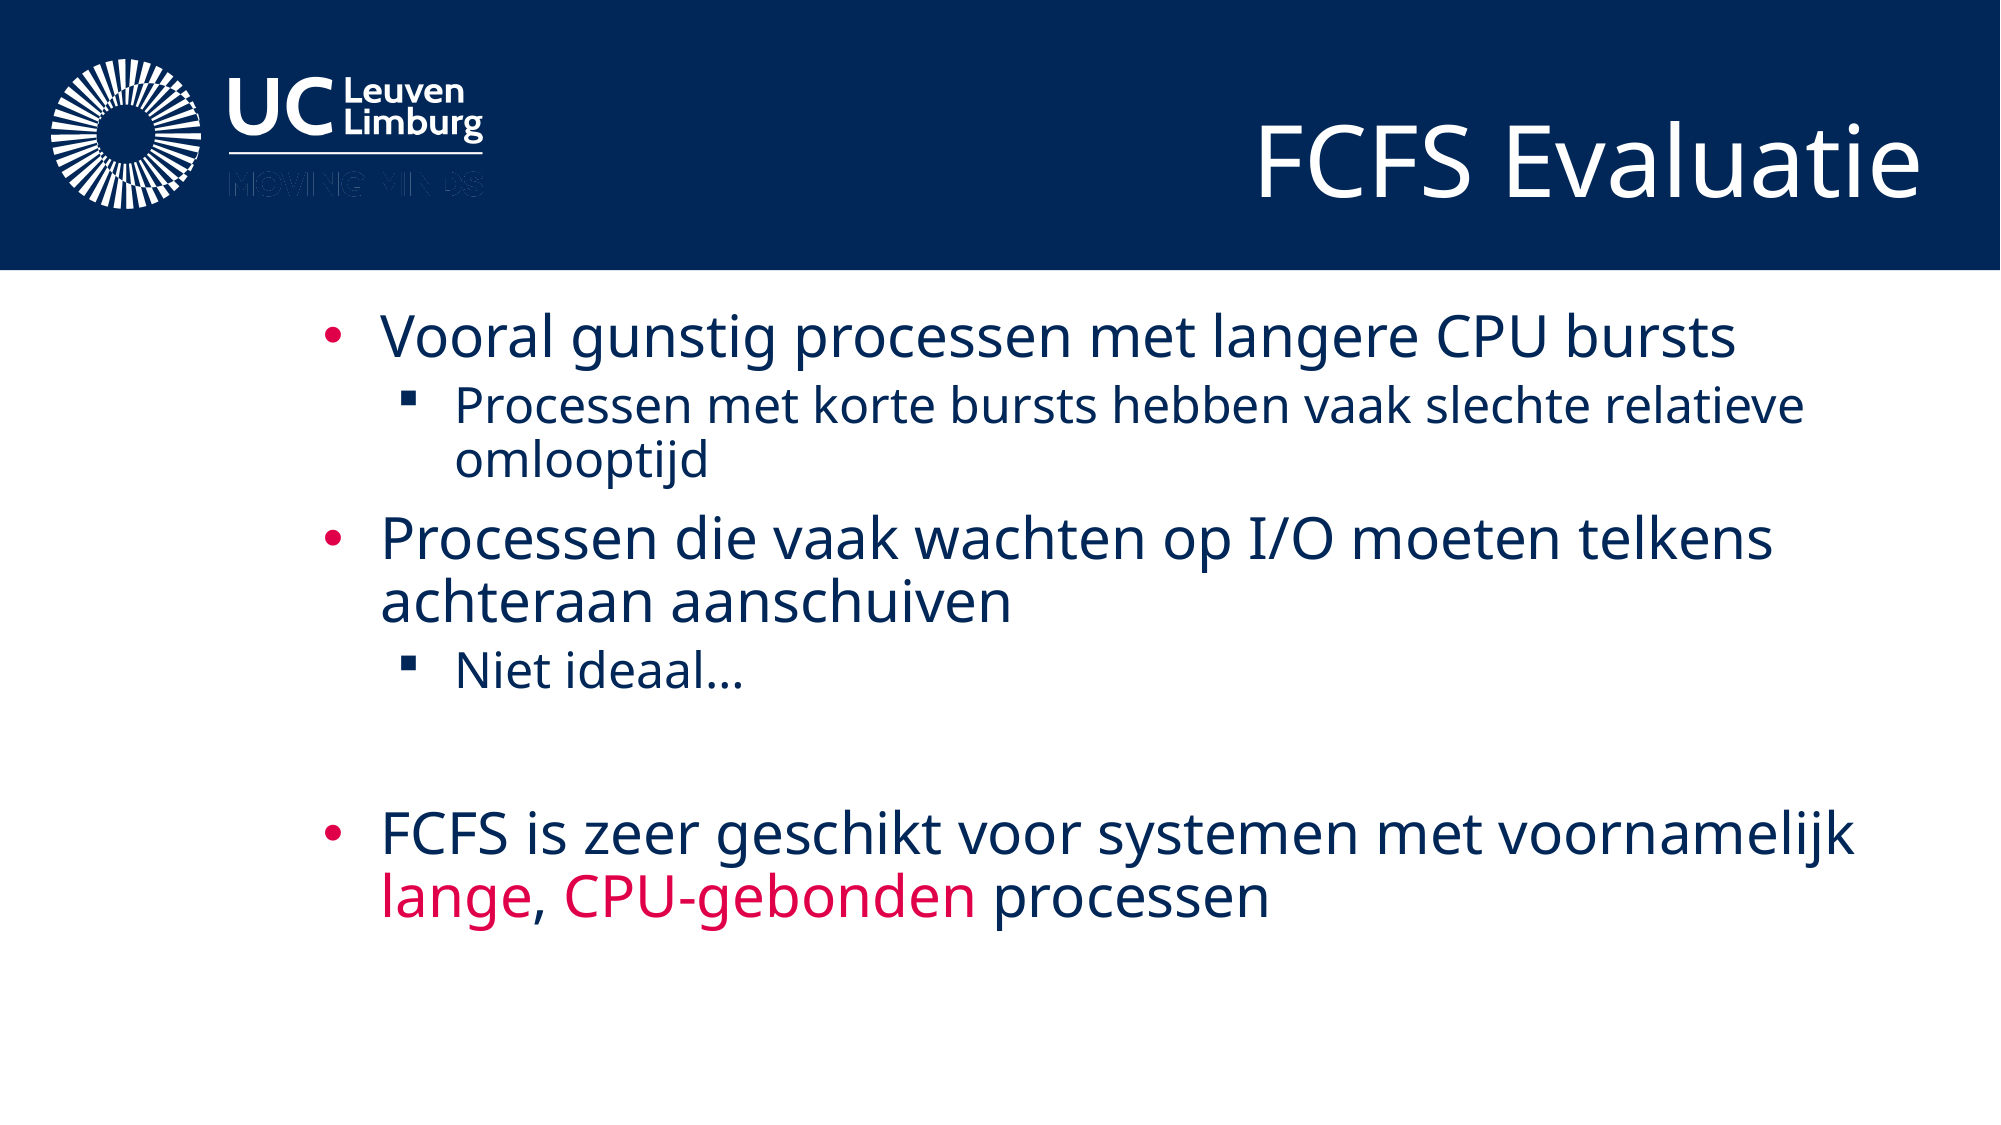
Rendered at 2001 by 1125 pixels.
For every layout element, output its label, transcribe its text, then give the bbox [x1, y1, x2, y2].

picture [51, 59, 307, 209]
list Vooral gunstig processen met langere CPU bursts Processen met korte bursts hebben vaak slechte relatieve omlooptijd Processen die vaak wachten op I/O moeten telkens achteraan aanschuiven Niet ideaal… FCFS is zeer geschikt voor systemen met voornamelijk lange, CPU-gebonden processen [307, 299, 1940, 996]
title FCFS Evaluatie [307, 59, 1940, 271]
